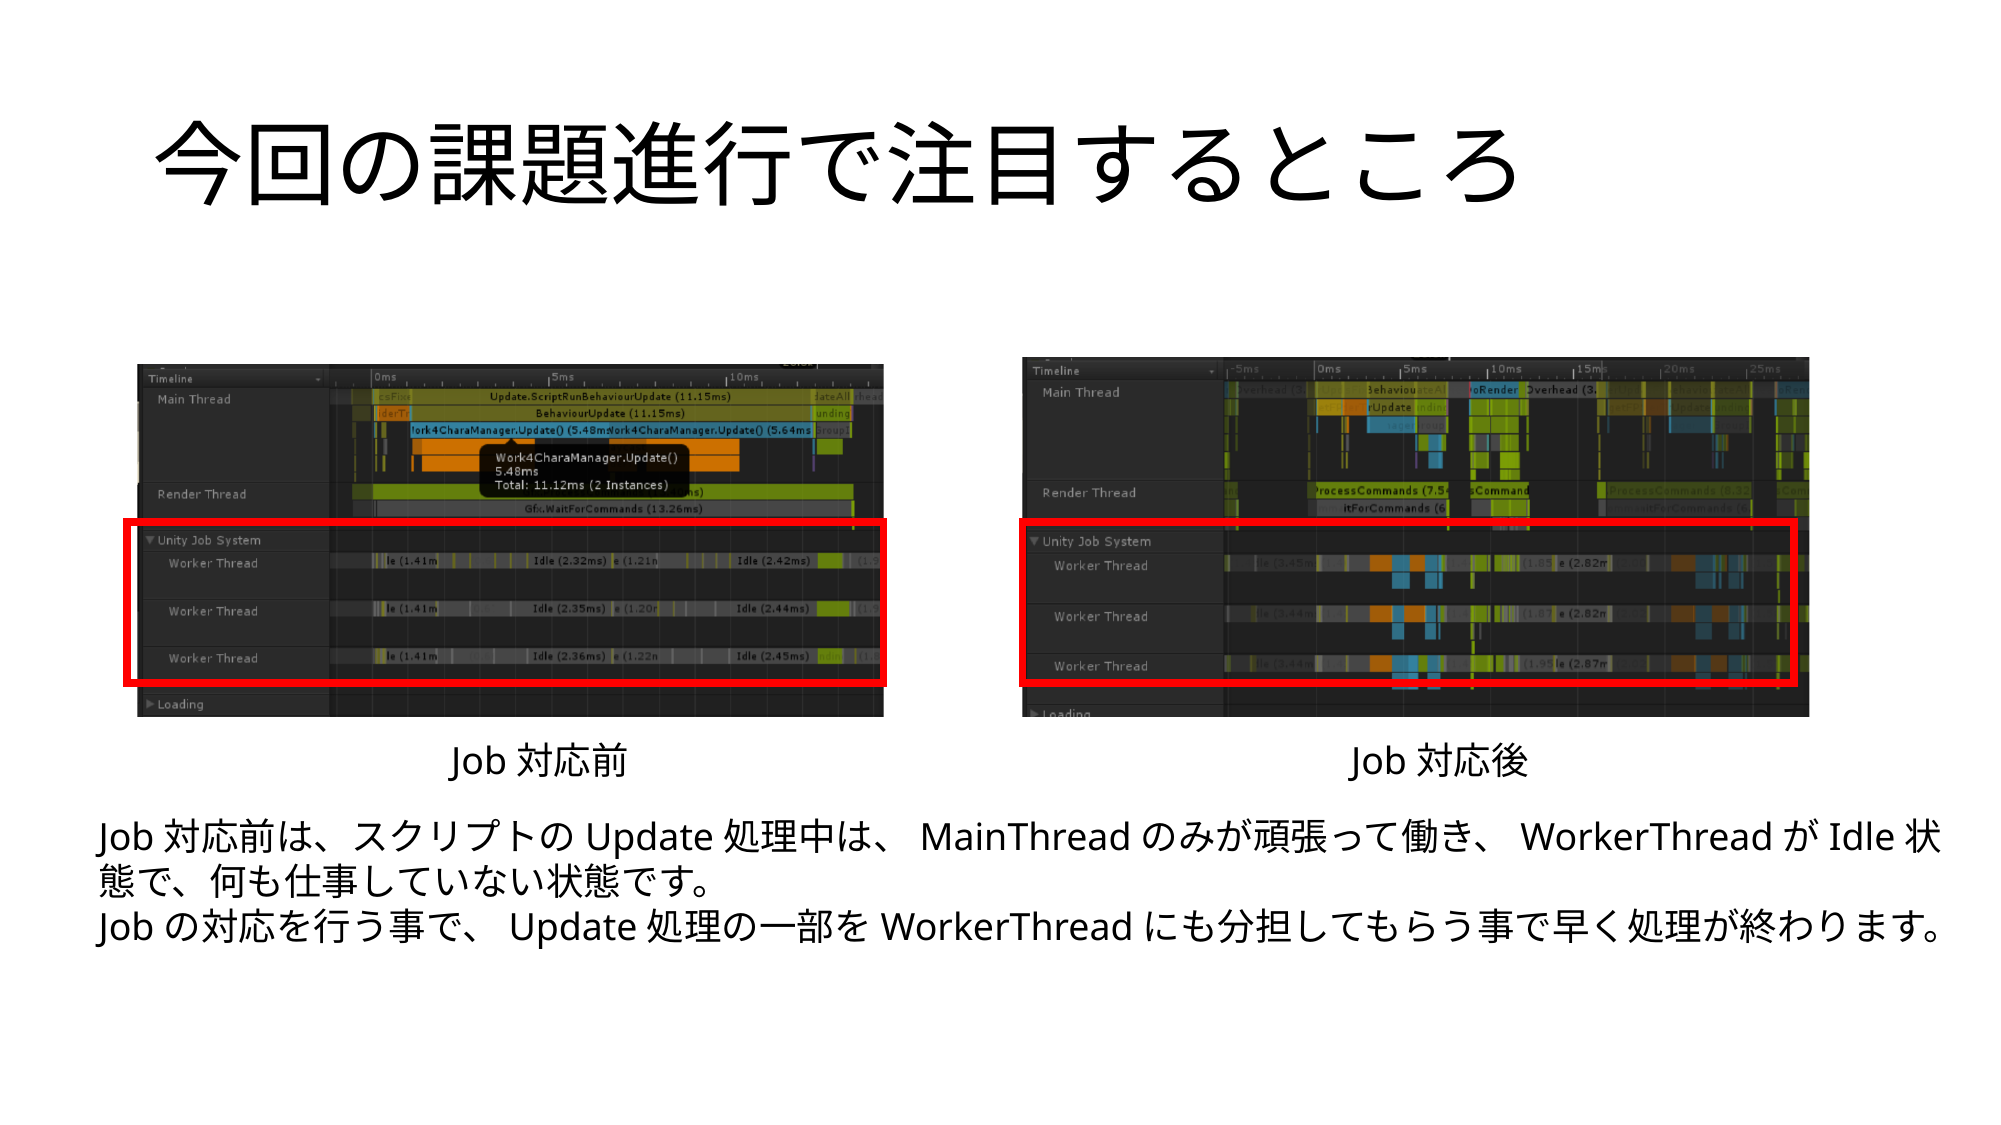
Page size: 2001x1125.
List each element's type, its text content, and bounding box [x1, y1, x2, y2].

picture [137, 364, 884, 717]
text_box [126, 521, 137, 684]
title 今回の課題進行で注目するところ [137, 59, 1863, 278]
text_box Job対応前は、スクリプトのUpdate処理中は、MainThreadのみが頑張って働き、WorkerThreadがIdle状態で、何も仕事していない状態です。 Jobの対応を行う事で、Update処理の一部をWorkerThreadにも分担してもらう事で早く処理が終わります。 [83, 805, 1961, 956]
text_box Job対応前 [436, 730, 644, 790]
text_box Job対応後 [1336, 730, 1544, 790]
picture [1022, 356, 1810, 717]
